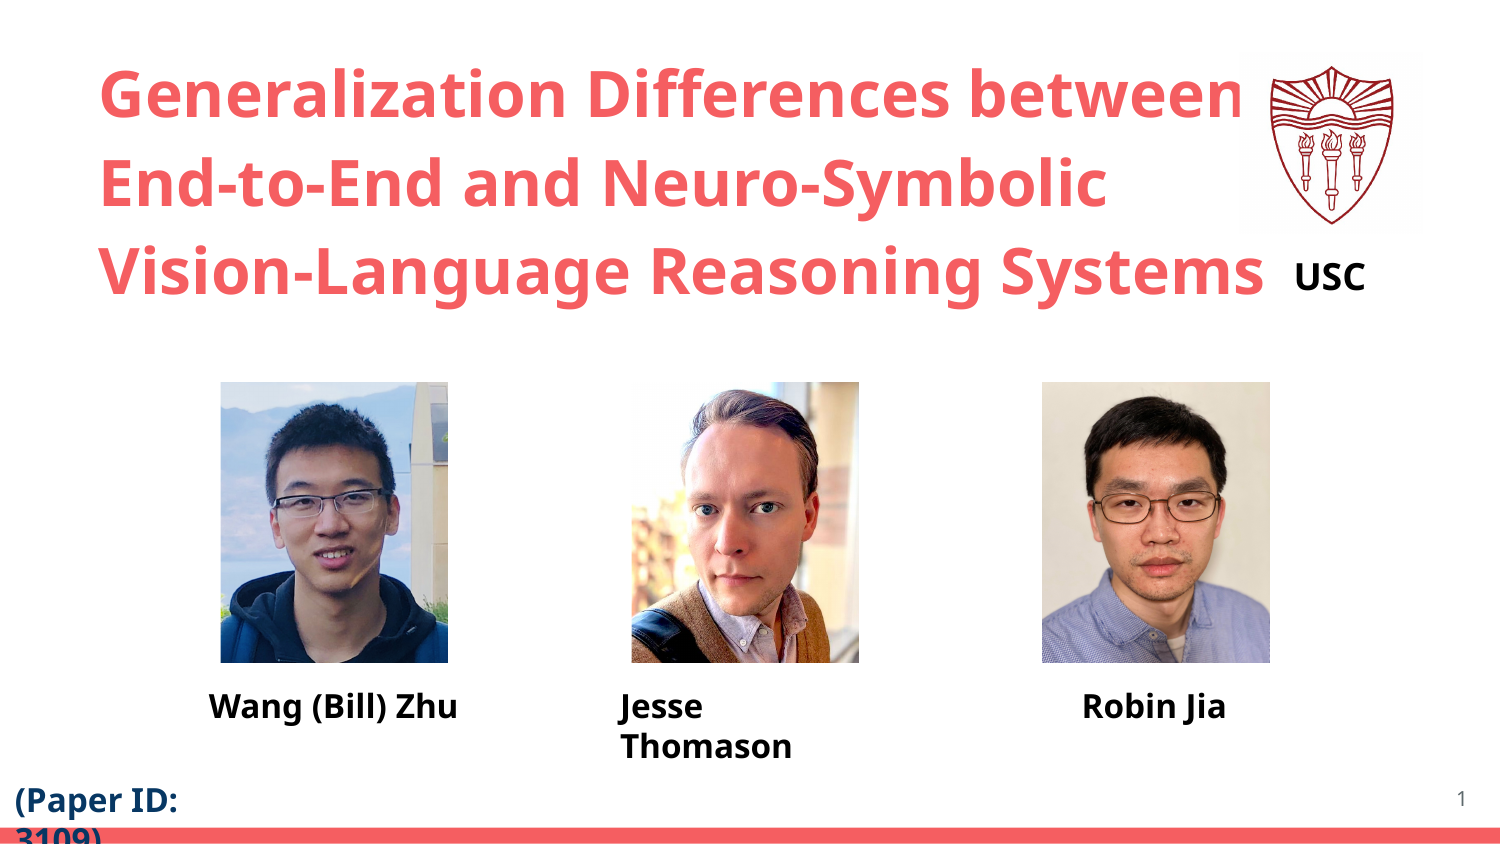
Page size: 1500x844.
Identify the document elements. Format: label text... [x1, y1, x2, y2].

text_box (Paper ID: 3109) [0, 772, 280, 844]
slide_number 1 [1392, 767, 1483, 833]
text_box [1239, 51, 1423, 299]
title Generalization Differences between End-to-End and Neuro-Symbolic Vision-Language Reasoning Systems [83, 58, 1421, 323]
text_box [194, 382, 1271, 734]
